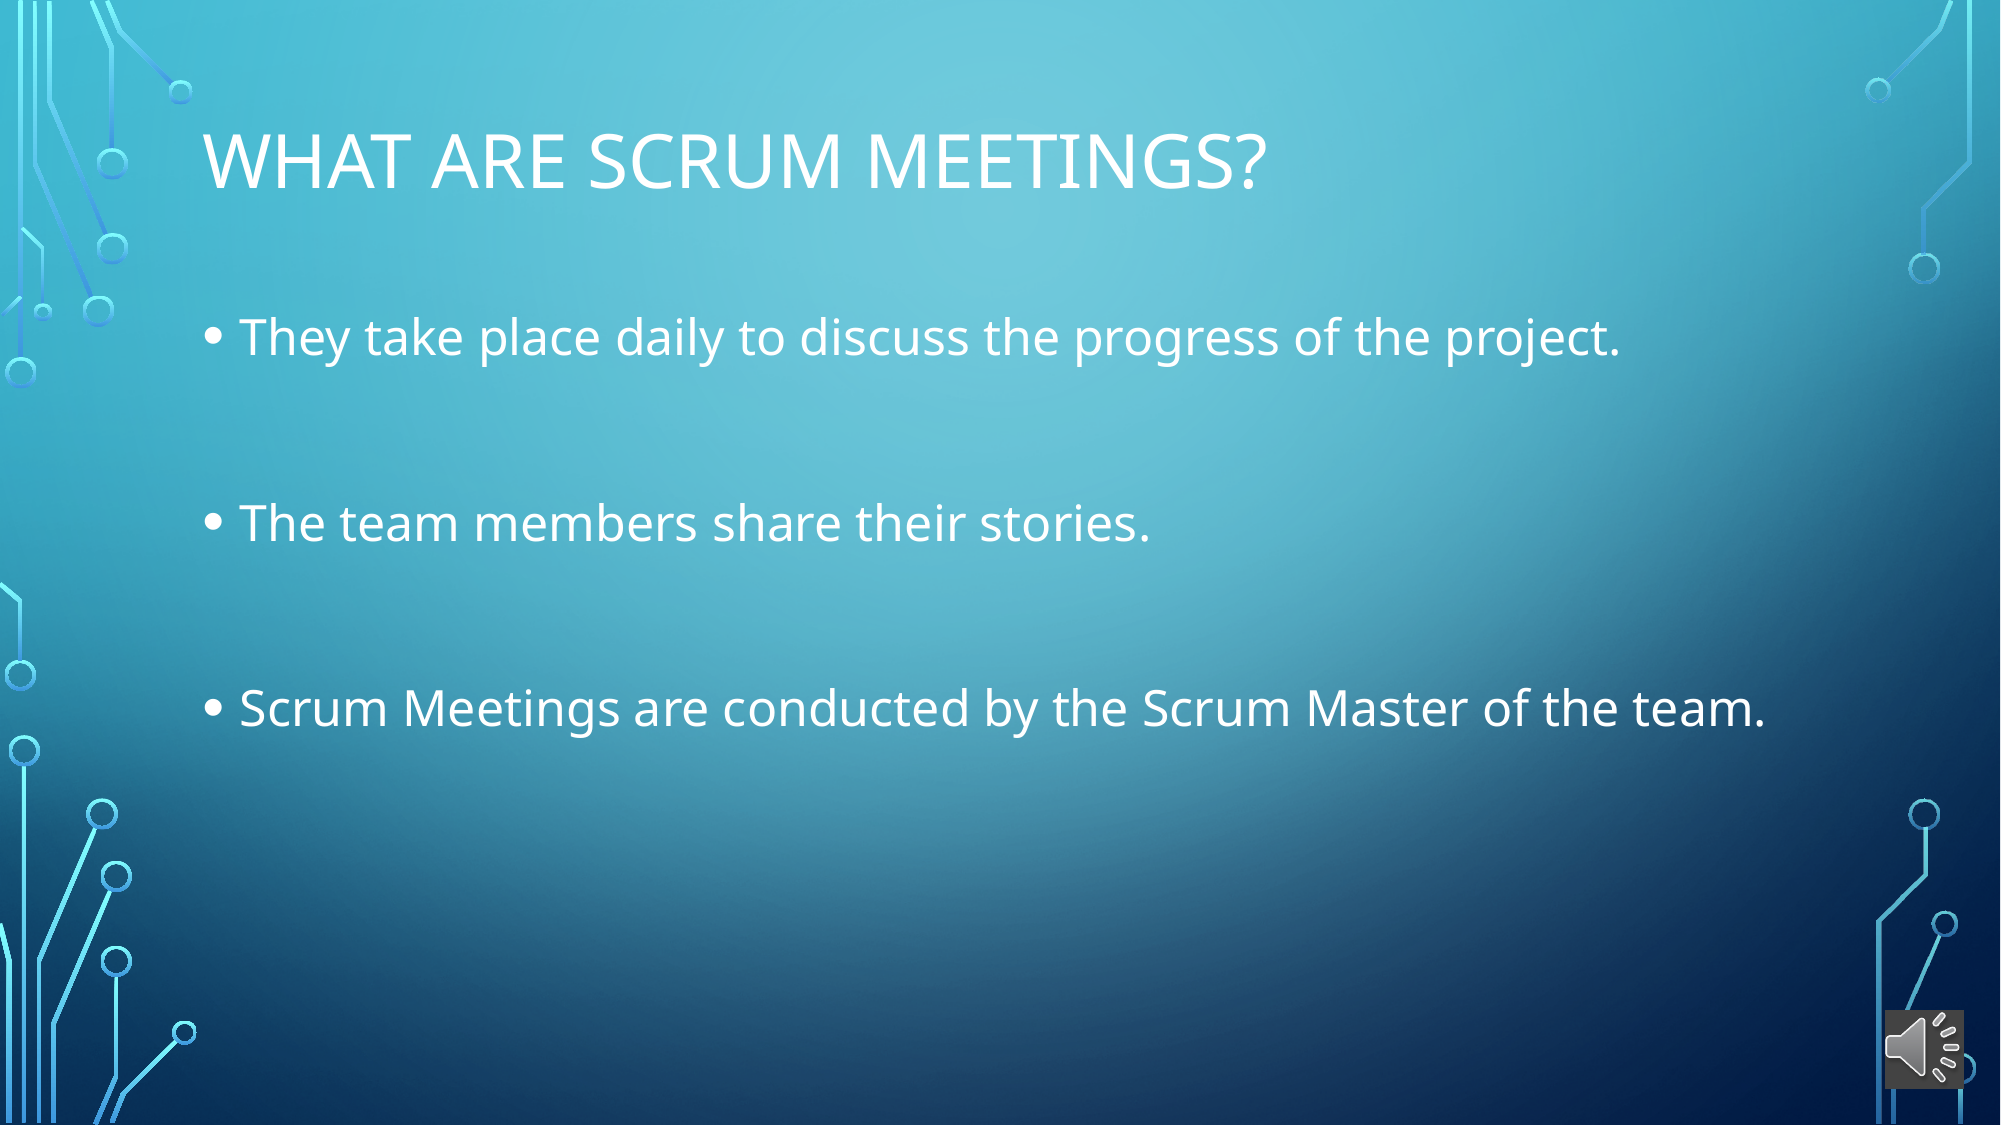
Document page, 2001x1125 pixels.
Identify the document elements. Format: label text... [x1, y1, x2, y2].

list They take place daily to discuss the progress of the project. The team members share their stories. Scrum Meetings are conducted by the Scrum Master of the team. [187, 285, 1813, 1098]
picture [1884, 1009, 1965, 1090]
title What are scrum meetings? [187, 43, 1813, 285]
